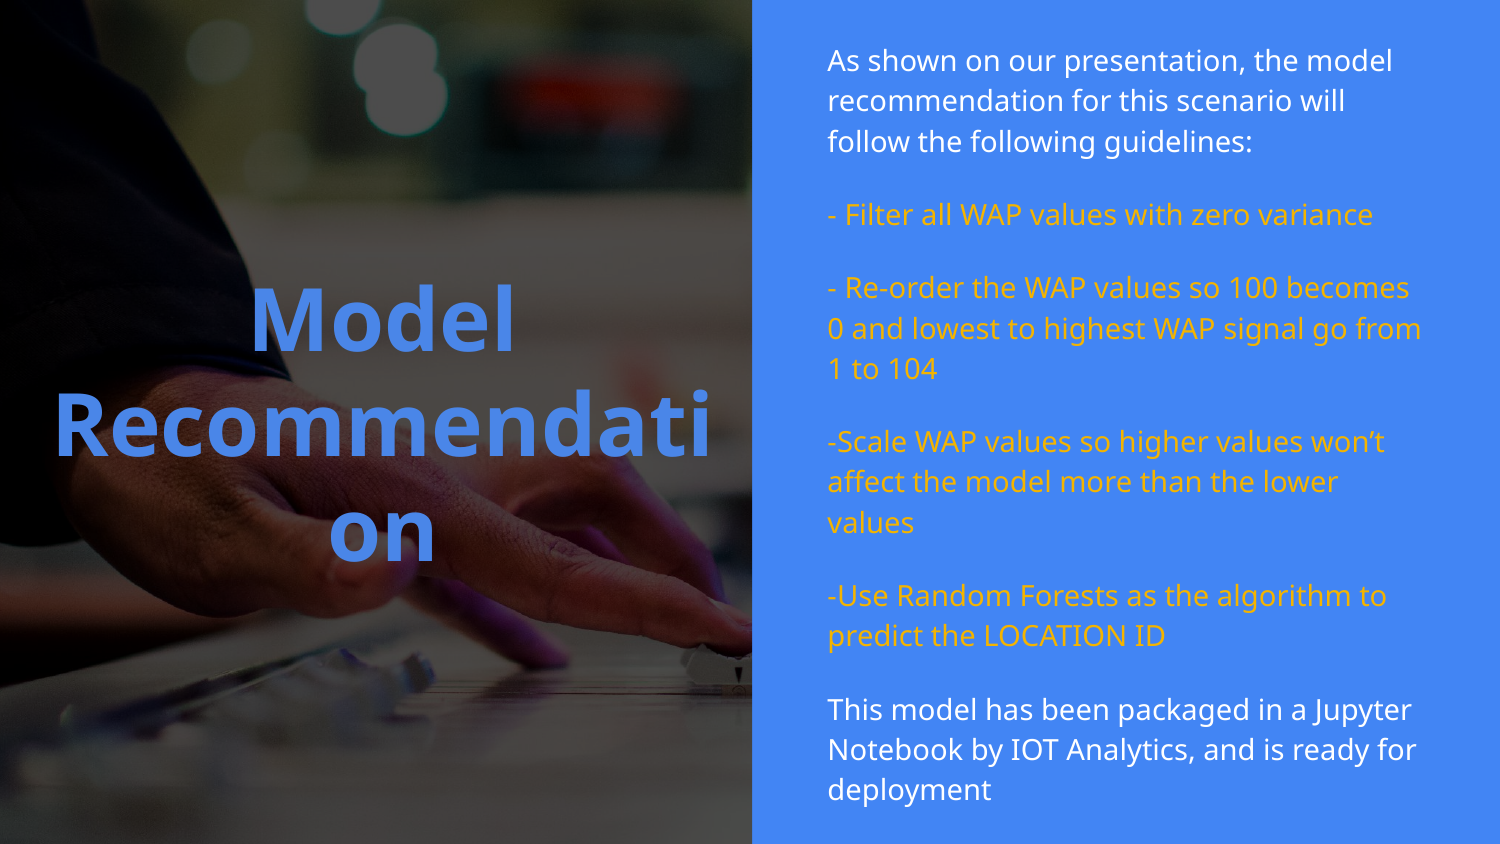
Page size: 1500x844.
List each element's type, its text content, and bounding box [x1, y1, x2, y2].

picture [0, 0, 753, 844]
list As shown on our presentation, the model recommendation for this scenario will follow the following guidelines: - Filter all WAP values with zero variance - Re-order the WAP values so 100 becomes 0 and lowest to highest WAP signal go from 1 to 104 -Scale WAP values so higher values won’t affect the model more than the lower values -Use Random Forests as the algorithm to predict the LOCATION ID This model has been packaged in a Jupyter Notebook by IOT Analytics, and is ready for deployment [812, 118, 1442, 725]
